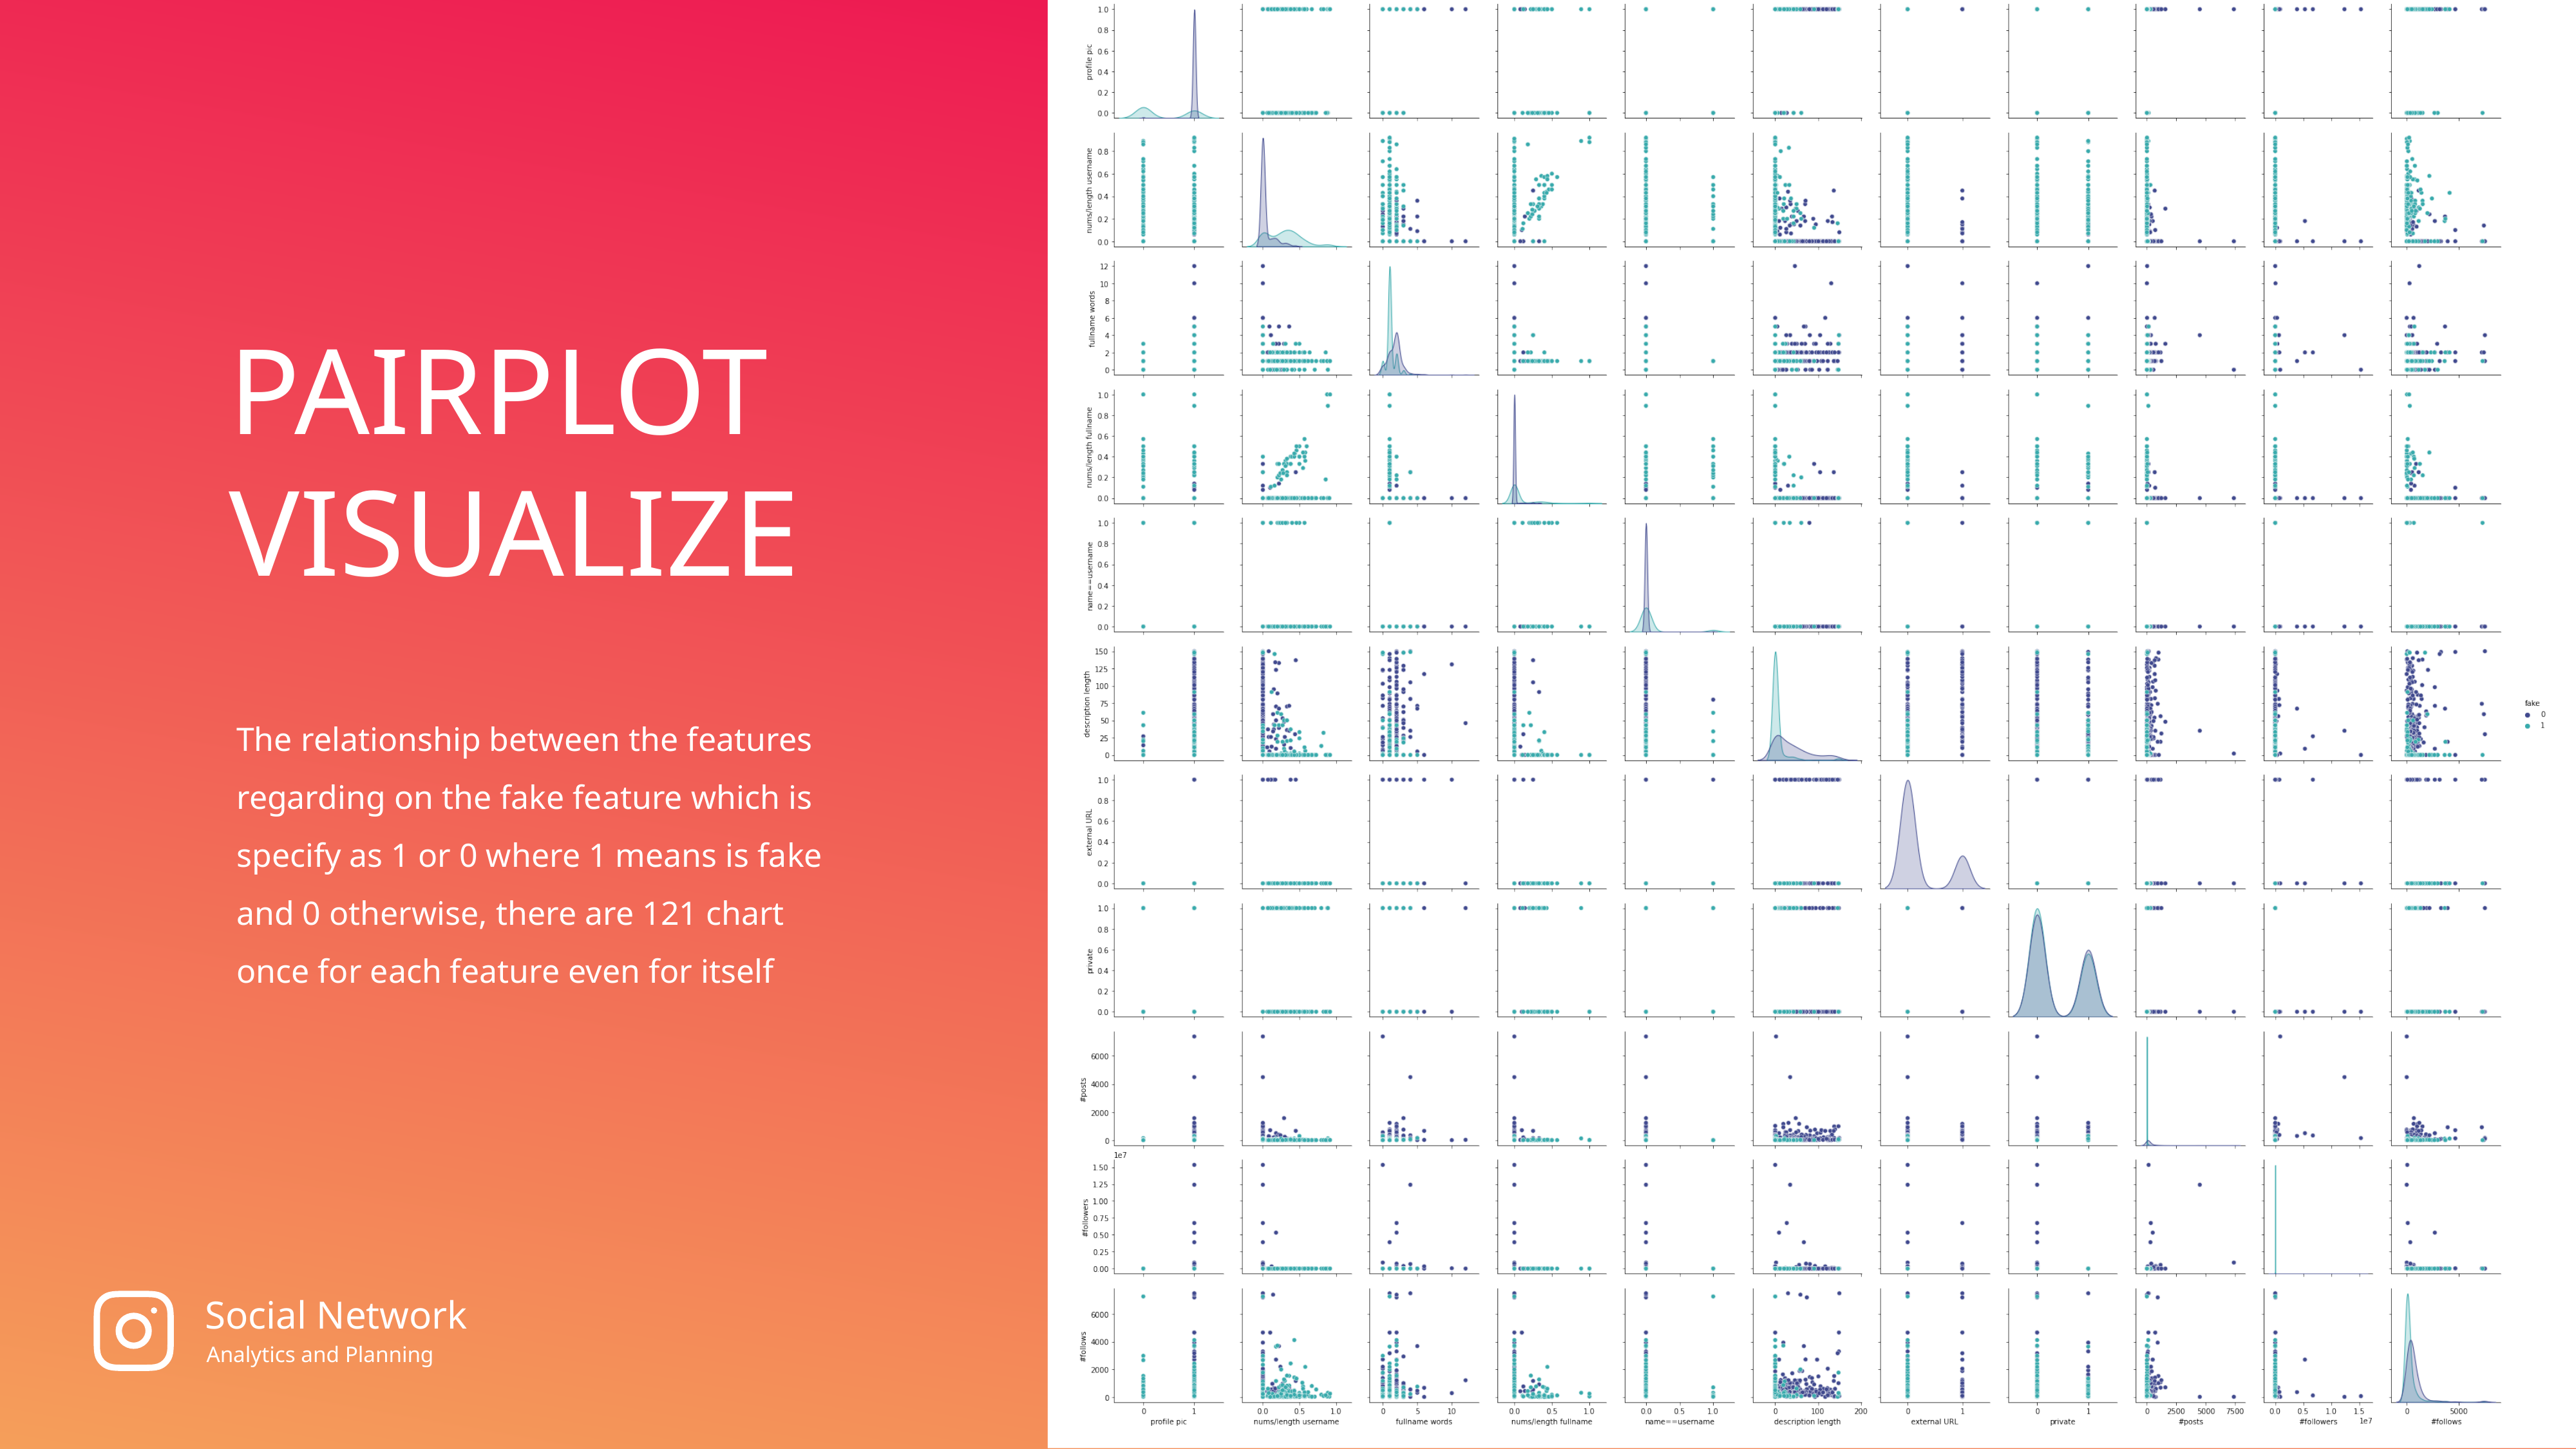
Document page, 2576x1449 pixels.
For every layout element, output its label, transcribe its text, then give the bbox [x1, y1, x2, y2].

text_box The relationship between the features regarding on the fake feature which is specify as 1 or 0 where 1 means is fake and 0 otherwise, there are 121 chart once for each feature even for itself [231, 695, 843, 995]
text_box [1047, 0, 2576, 1448]
text_box PAIRPLOT VISUALIZE [225, 312, 917, 603]
picture [1075, 0, 2552, 1430]
